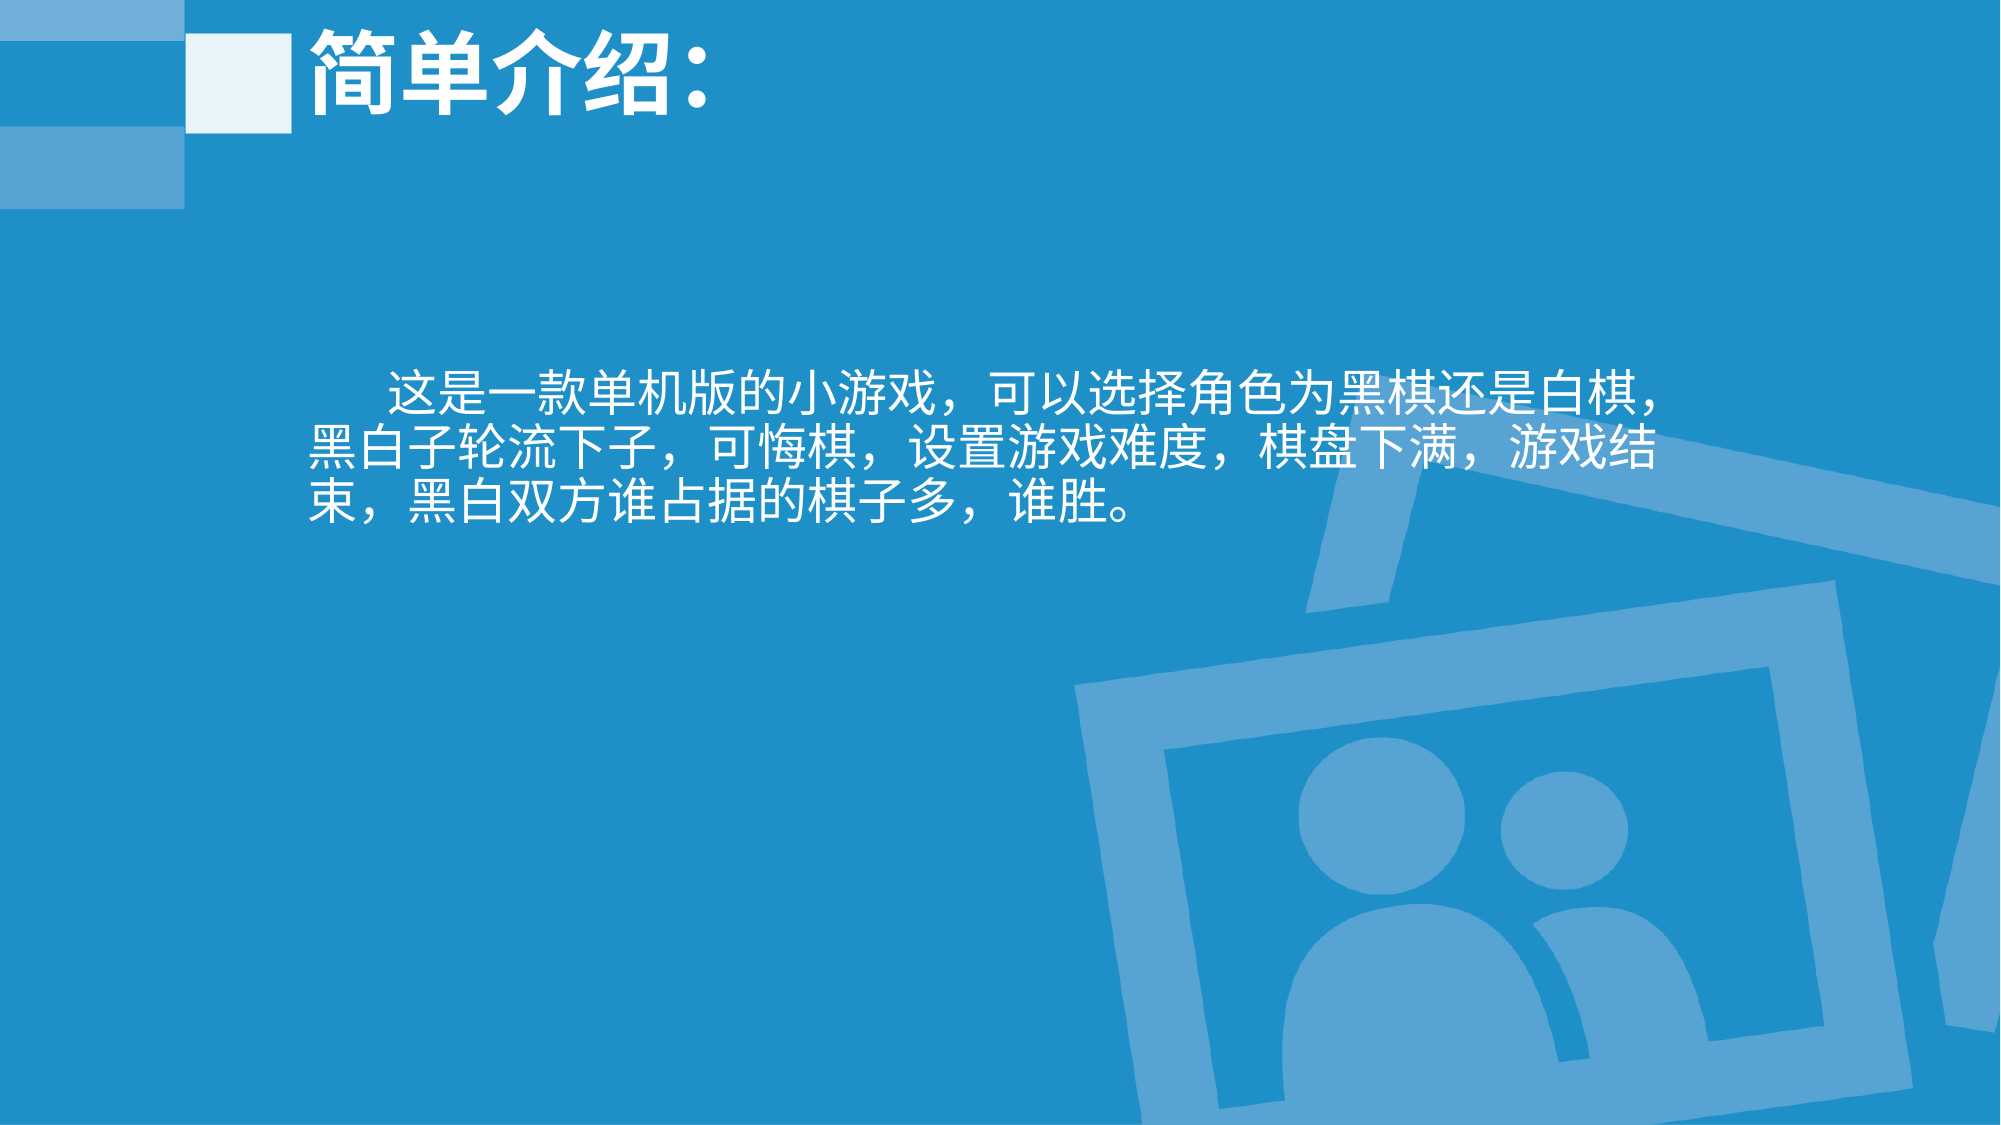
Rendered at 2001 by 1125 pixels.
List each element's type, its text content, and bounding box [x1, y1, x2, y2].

picture [0, 0, 2001, 1125]
list 这是一款单机版的小游戏，可以选择角色为黑棋还是白棋，黑白子轮流下子，可悔棋，设置游戏难度，棋盘下满，游戏结束，黑白双方谁占据的棋子多，谁胜。 [292, 211, 1705, 542]
title 简单介绍： [292, 13, 1705, 144]
